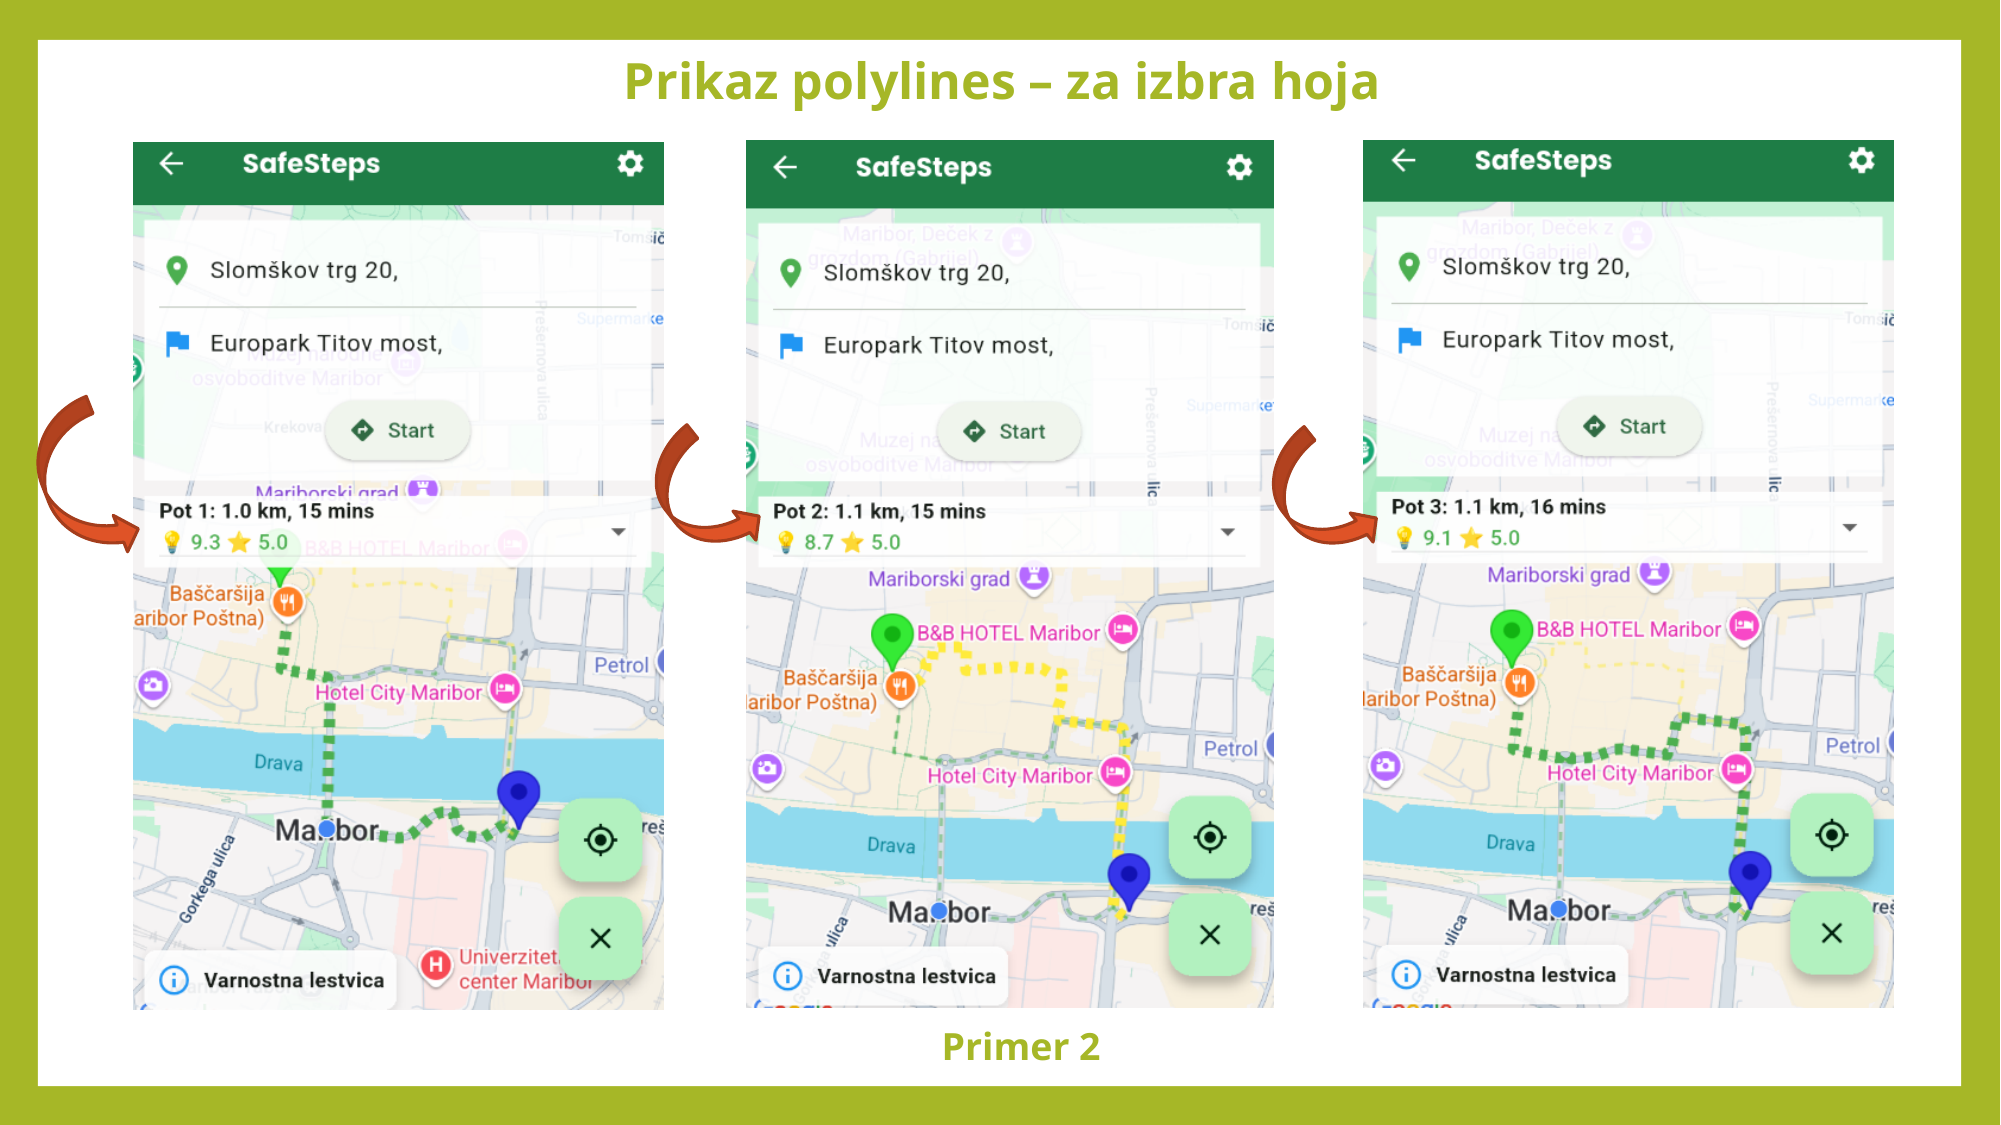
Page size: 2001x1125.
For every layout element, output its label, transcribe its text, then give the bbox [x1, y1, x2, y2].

text_box [669, 501, 740, 543]
text_box [36, 394, 127, 553]
picture [1363, 140, 1894, 1008]
picture [746, 140, 1274, 1008]
text_box [669, 423, 699, 490]
text_box Primer 2 [926, 1016, 1170, 1076]
text_box Prikaz polylines – za izbra hoja [609, 42, 1396, 118]
text_box [1278, 425, 1357, 545]
picture [132, 142, 664, 1010]
